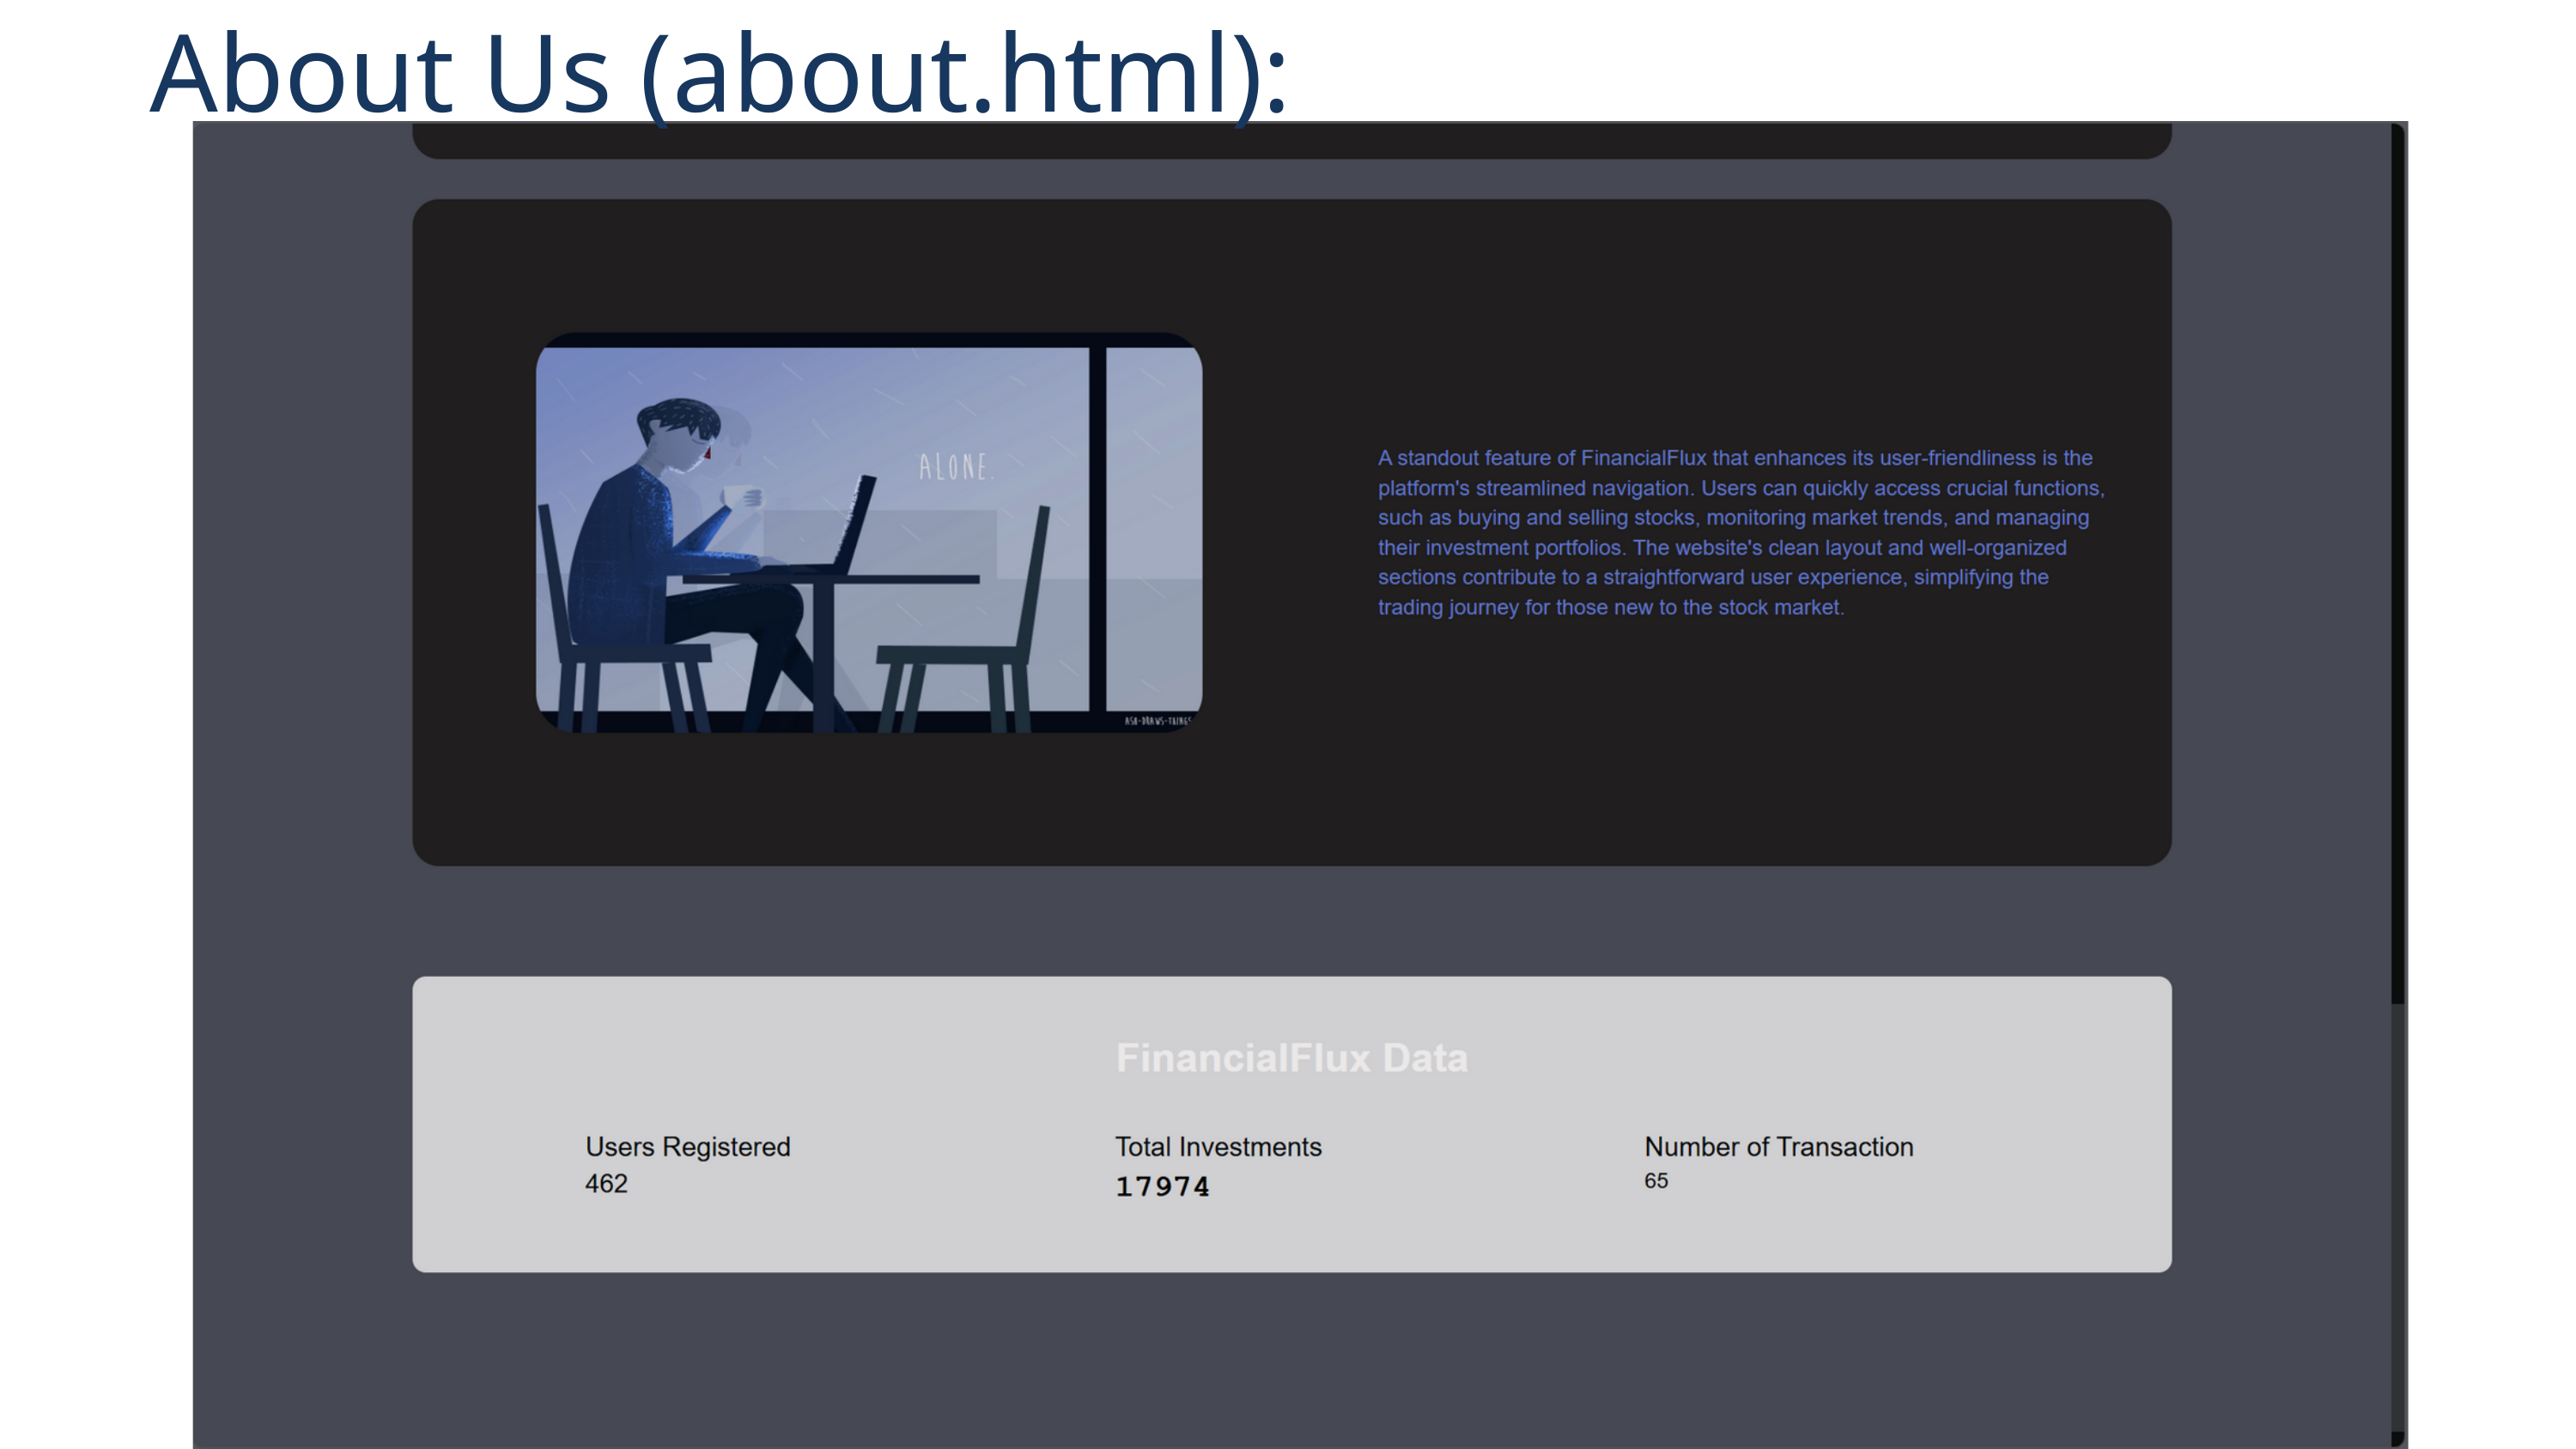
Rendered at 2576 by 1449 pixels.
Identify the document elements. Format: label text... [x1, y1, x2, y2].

text_box [192, 121, 2409, 1449]
text_box About Us (about.html): [106, 0, 1335, 134]
